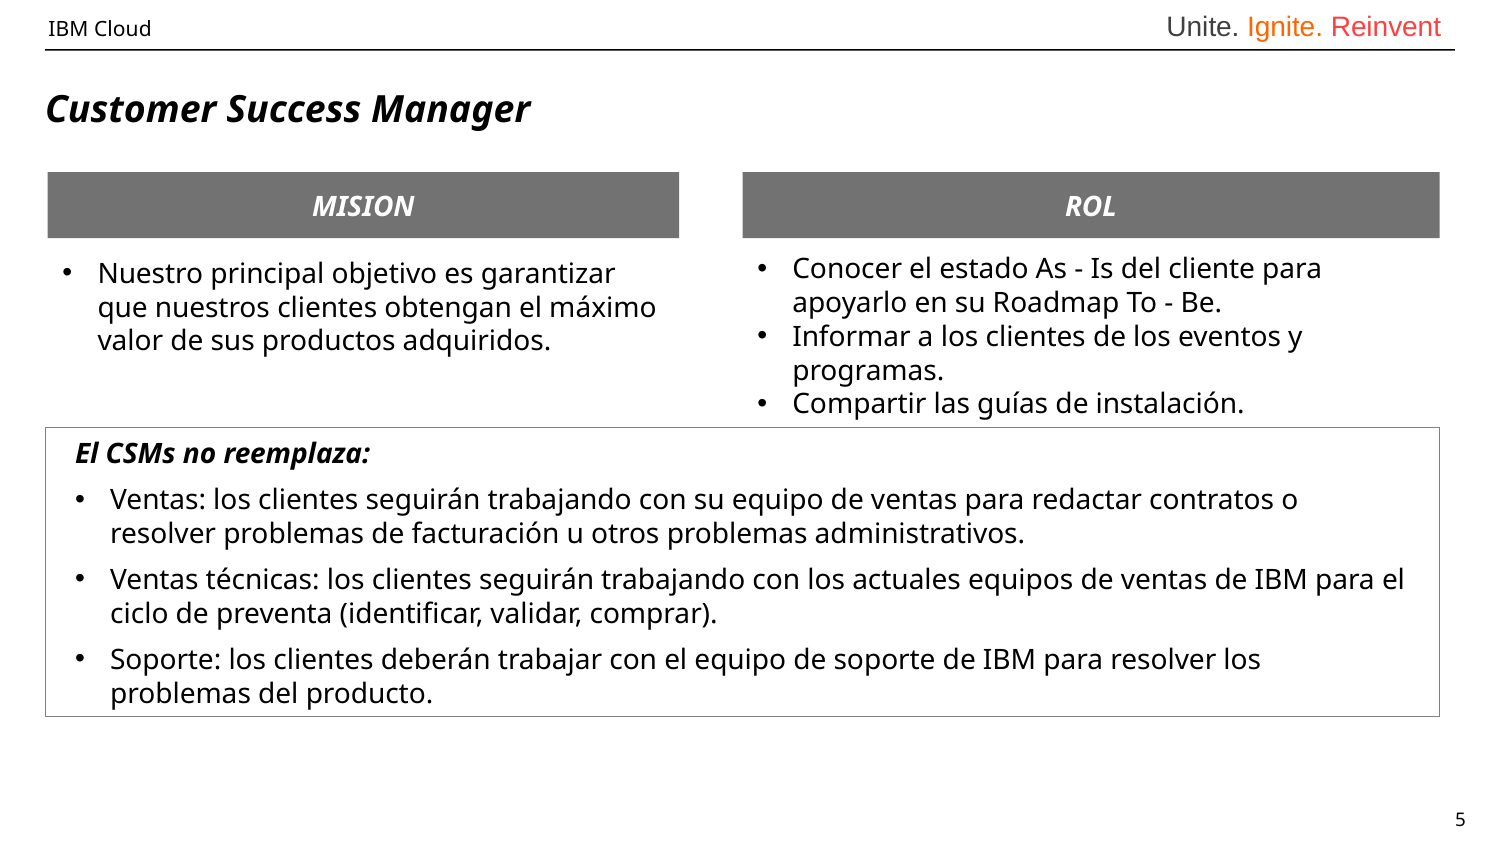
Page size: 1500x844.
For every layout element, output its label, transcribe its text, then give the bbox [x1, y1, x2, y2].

list ROL [742, 172, 1440, 239]
text_box Nuestro principal objetivo es garantizar que nuestros clientes obtengan el máximo valor de sus productos adquiridos. [47, 247, 680, 364]
text_box El CSMs no reemplaza: Ventas: los clientes seguirán trabajando con su equipo de ventas para redactar contratos o resolver problemas de facturación u otros problemas administrativos. Ventas técnicas: los clientes seguirán trabajando con los actuales equipos de ventas de IBM para el ciclo de preventa (identificar, validar, comprar). Soporte: los clientes deberán trabajar con el equipo de soporte de IBM para resolver los problemas del producto. [45, 427, 1440, 717]
list MISION [47, 172, 680, 239]
title Customer Success Manager [45, 56, 1455, 160]
text_box Conocer el estado As - Is del cliente para apoyarlo en su Roadmap To - Be. Informar a los clientes de los eventos y programas. Compartir las guías de instalación. [742, 243, 1453, 427]
